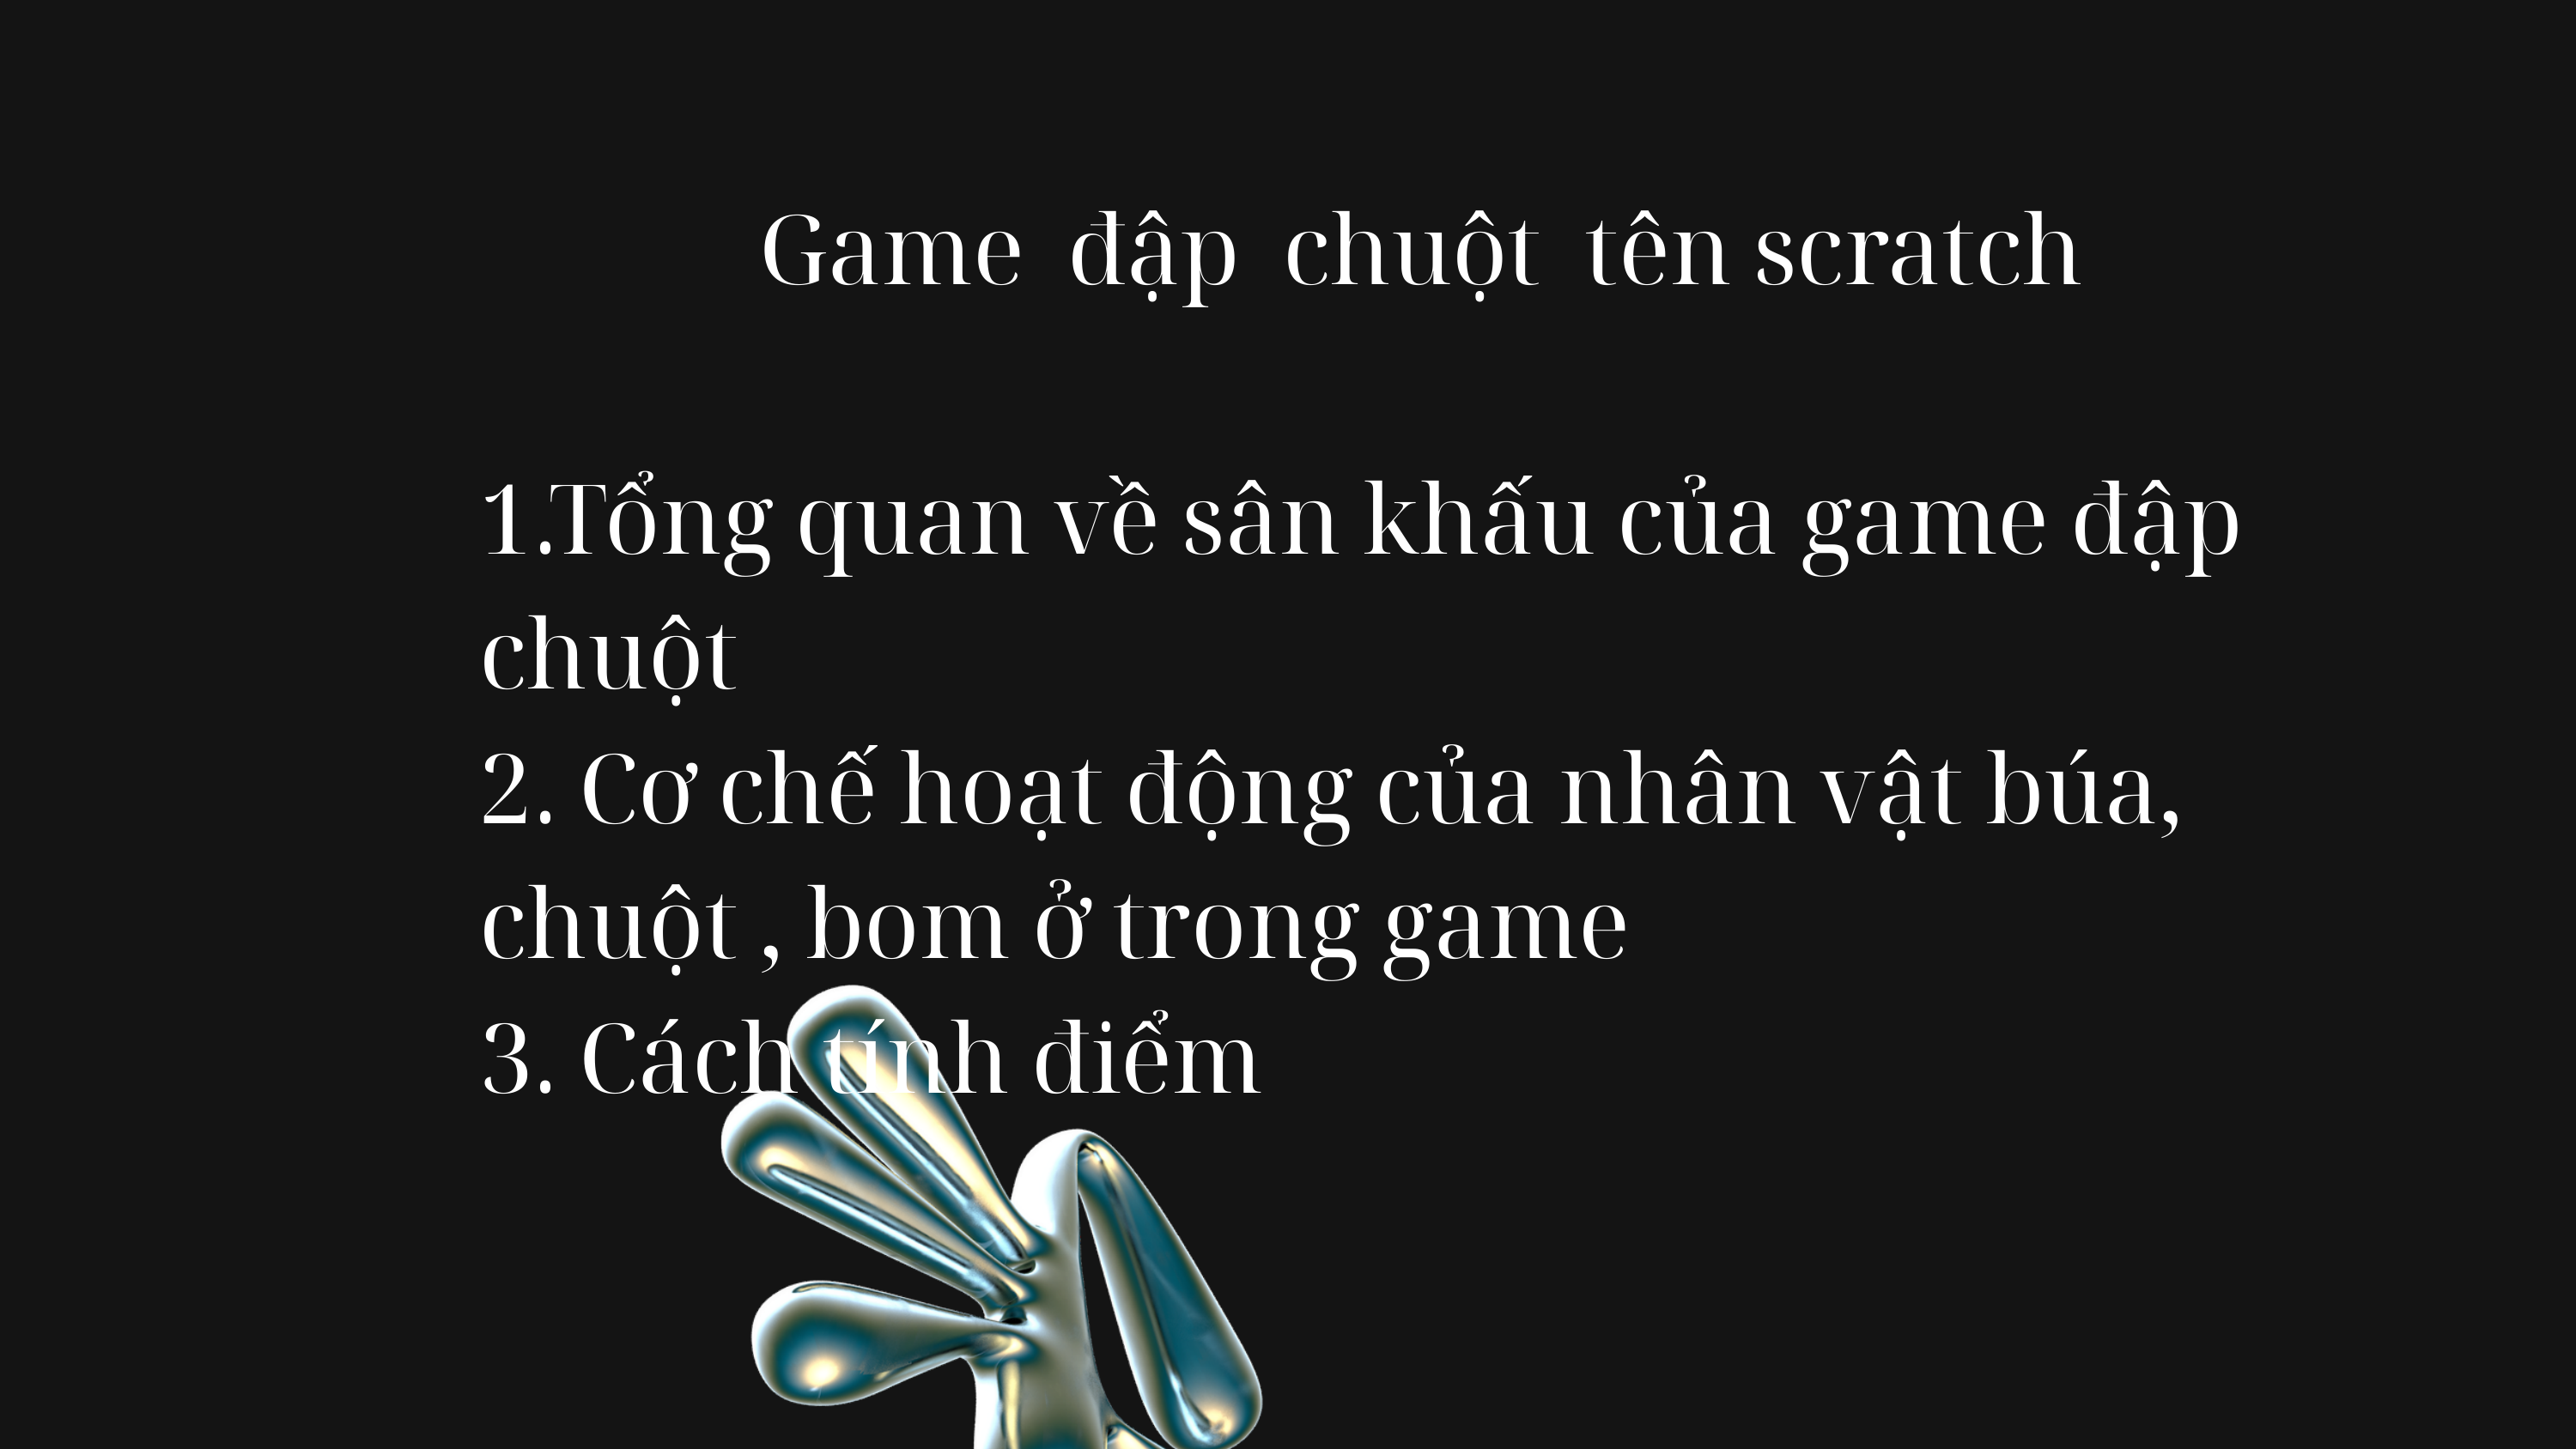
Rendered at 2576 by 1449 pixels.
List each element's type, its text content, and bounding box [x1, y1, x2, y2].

text_box Game đập chuột tên scratch 1.Tổng quan về sân khấu của game đập chuột 2. Cơ chế hoạt động của nhân vật búa, chuột , bom ở trong game 3. Cách tính điểm [479, 169, 2386, 1449]
